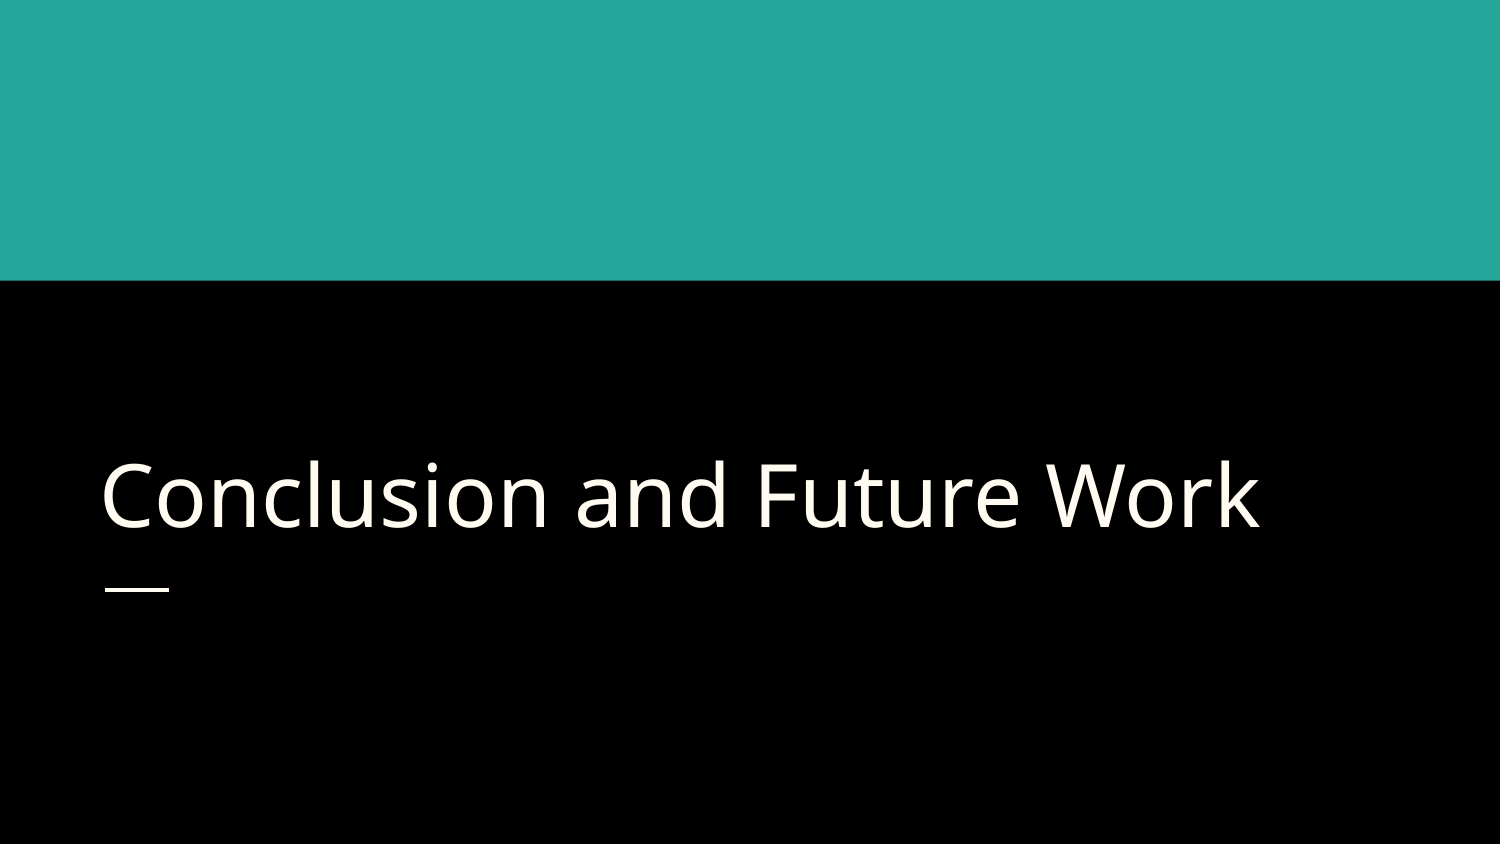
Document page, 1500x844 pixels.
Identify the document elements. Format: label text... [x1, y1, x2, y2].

title Conclusion and Future Work [84, 310, 1416, 561]
